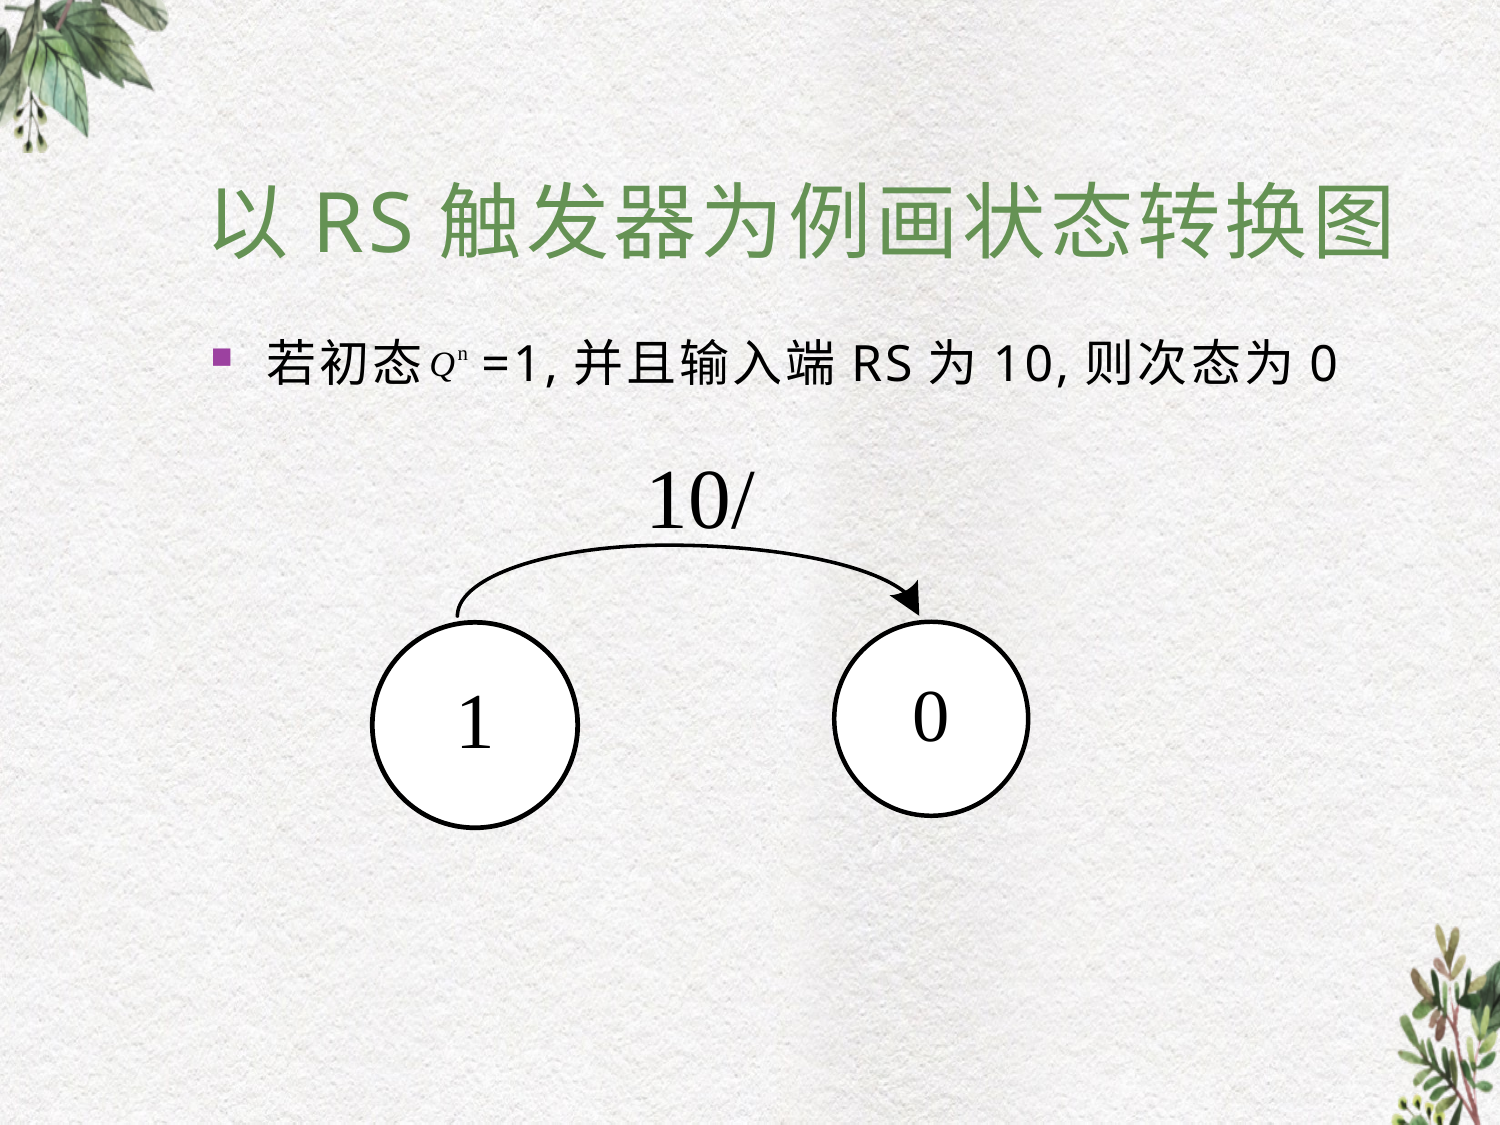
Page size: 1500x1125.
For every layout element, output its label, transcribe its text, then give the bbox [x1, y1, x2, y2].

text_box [362, 612, 588, 838]
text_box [424, 337, 476, 392]
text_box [576, 438, 824, 569]
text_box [824, 612, 1038, 825]
title 以RS触发器为例画状态转换图 [188, 35, 1468, 275]
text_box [449, 537, 925, 624]
picture [0, 0, 1500, 1125]
list 若初态 =1,并且输入端RS为10,则次态为0 [193, 331, 1469, 1006]
